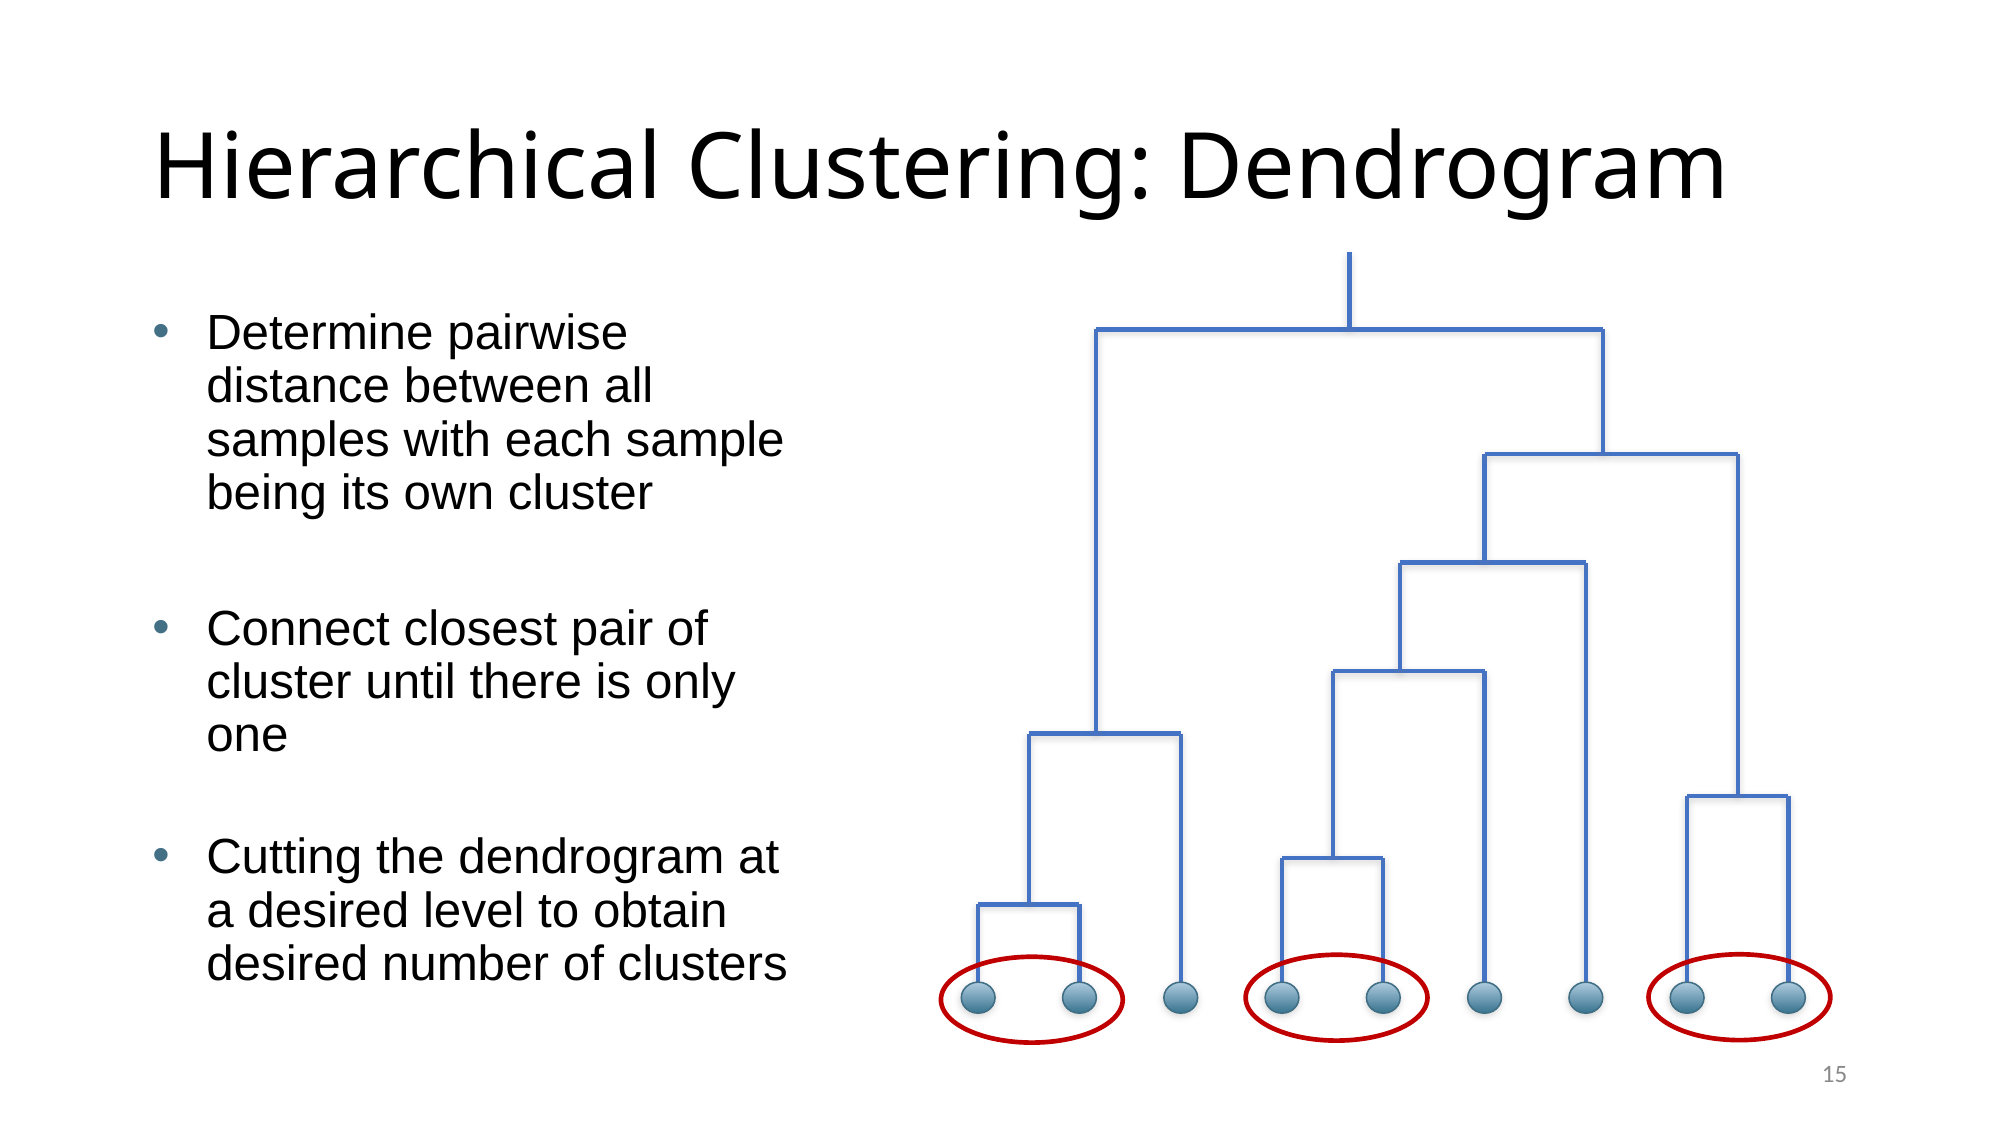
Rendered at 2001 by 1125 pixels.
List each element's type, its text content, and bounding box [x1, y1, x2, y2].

slide_number 15 [1412, 1042, 1863, 1103]
text_box [1654, 966, 1832, 1042]
text_box [1251, 1014, 1422, 1042]
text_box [961, 251, 1806, 1014]
list Determine pairwise distance between all samples with each sample being its own cluster Connect closest pair of cluster until there is only one Cutting the dendrogram at a desired level to obtain desired number of clusters [137, 299, 810, 1014]
title Hierarchical Clustering: Dendrogram [137, 59, 1863, 278]
text_box [939, 971, 1119, 1044]
